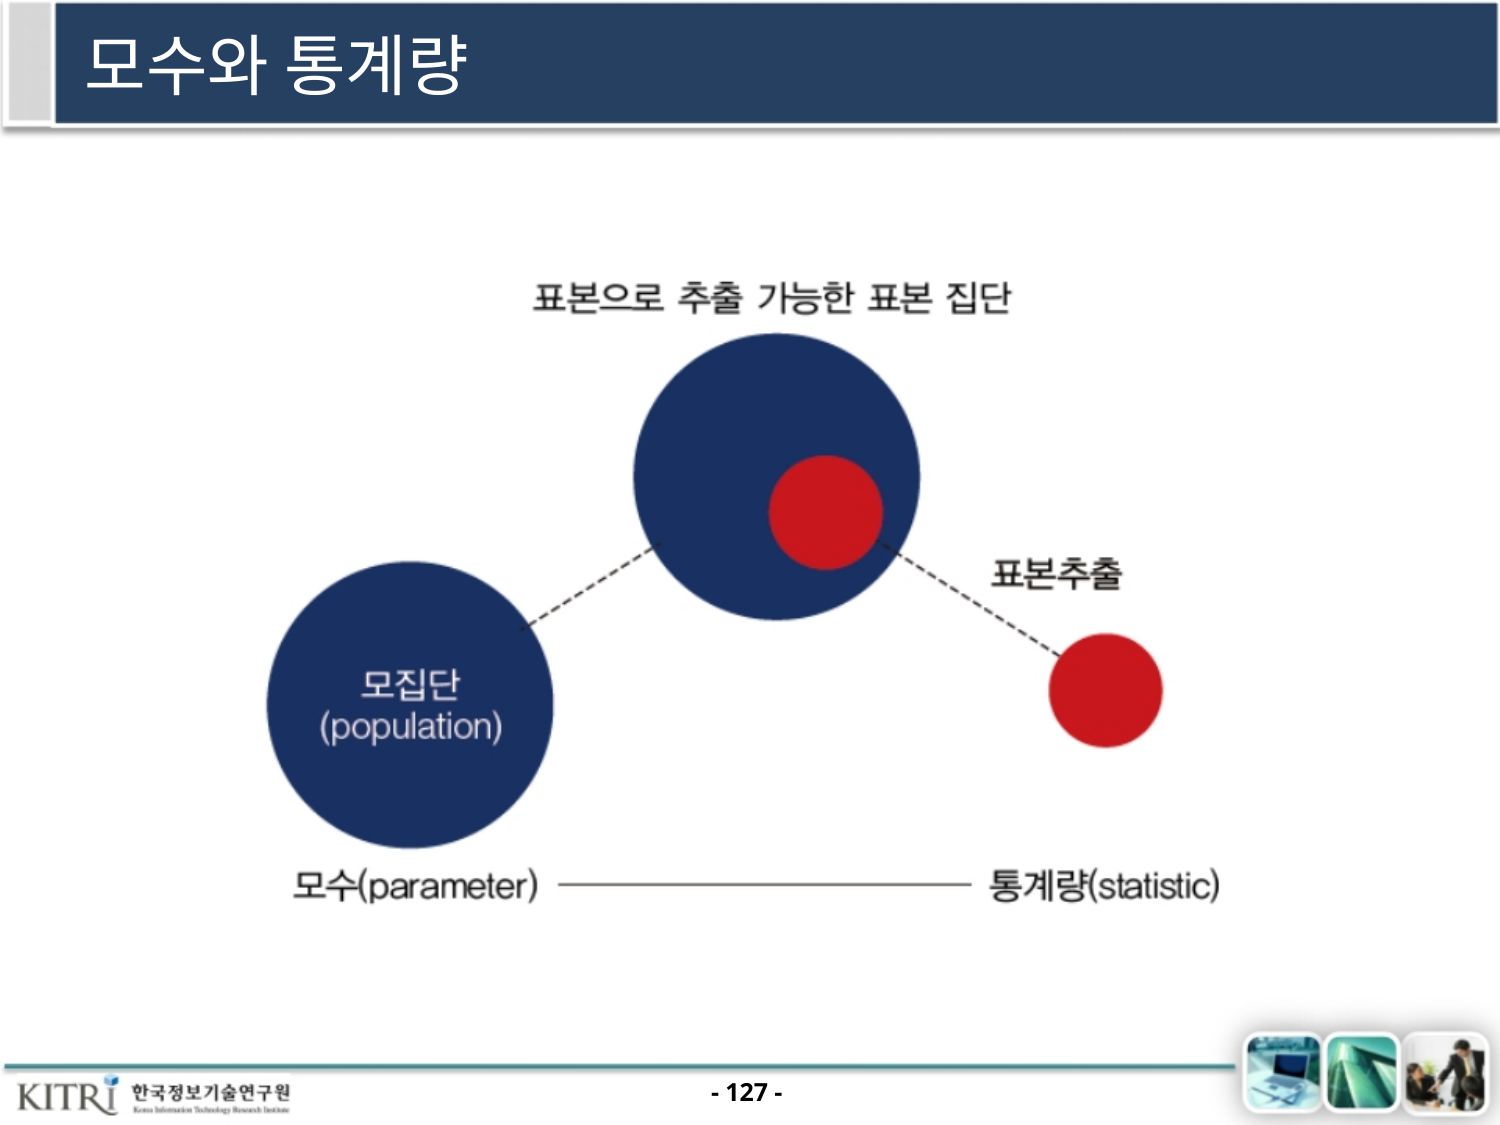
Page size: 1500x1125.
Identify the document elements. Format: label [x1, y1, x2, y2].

text_box [0, 151, 1500, 989]
picture [255, 268, 1244, 928]
picture [0, 0, 1500, 144]
picture [0, 989, 1500, 1125]
